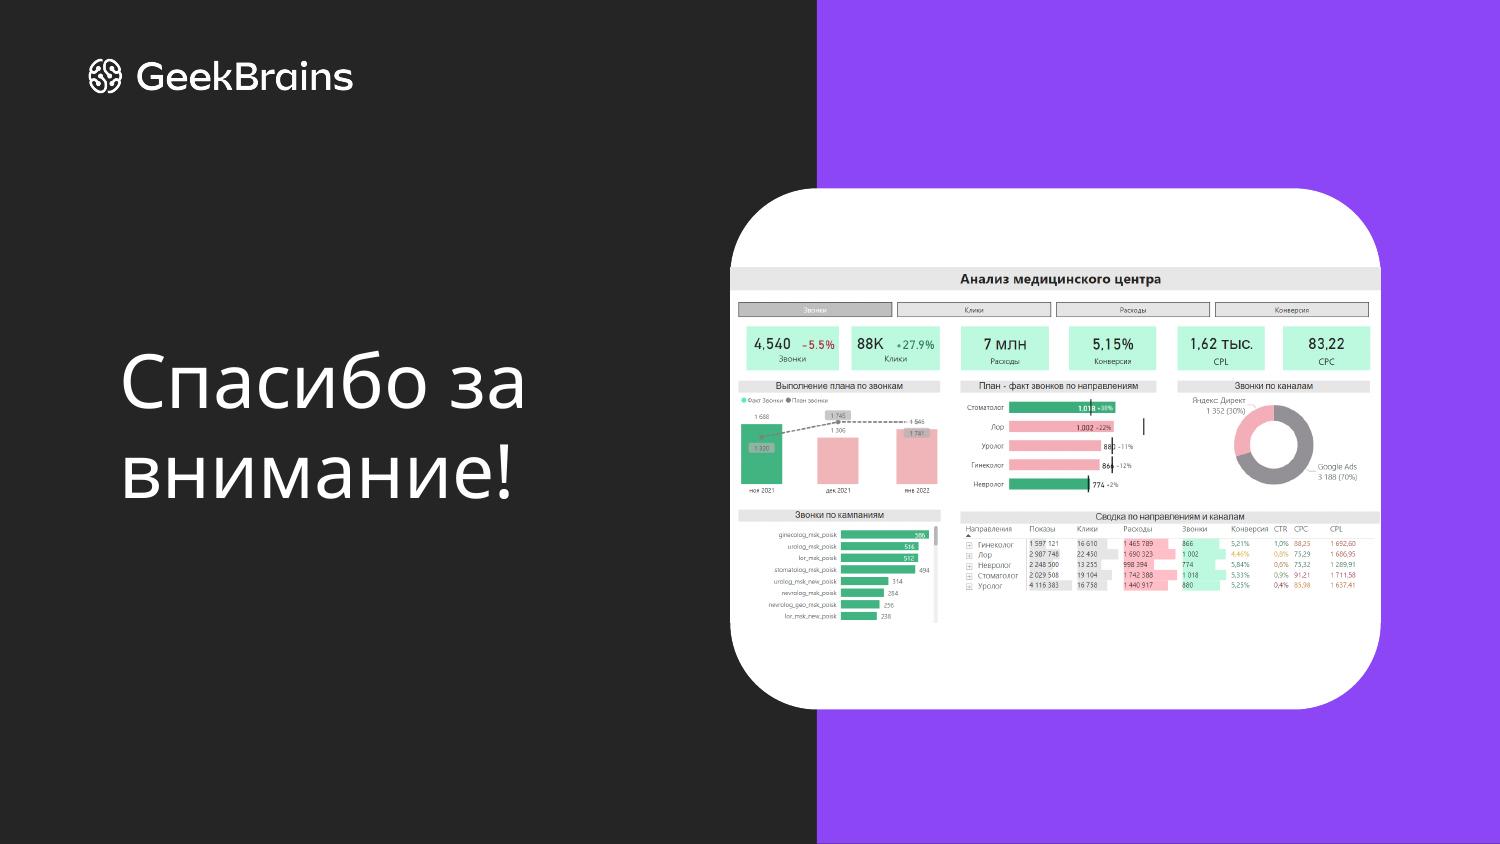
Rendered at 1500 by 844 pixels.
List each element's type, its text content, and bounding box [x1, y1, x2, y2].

text_box место для иллюстрации [730, 629, 1381, 710]
text_box место для иллюстрации [730, 188, 1381, 267]
picture [730, 267, 1381, 623]
picture [88, 58, 353, 94]
title Спасибо за внимание! [119, 116, 721, 514]
